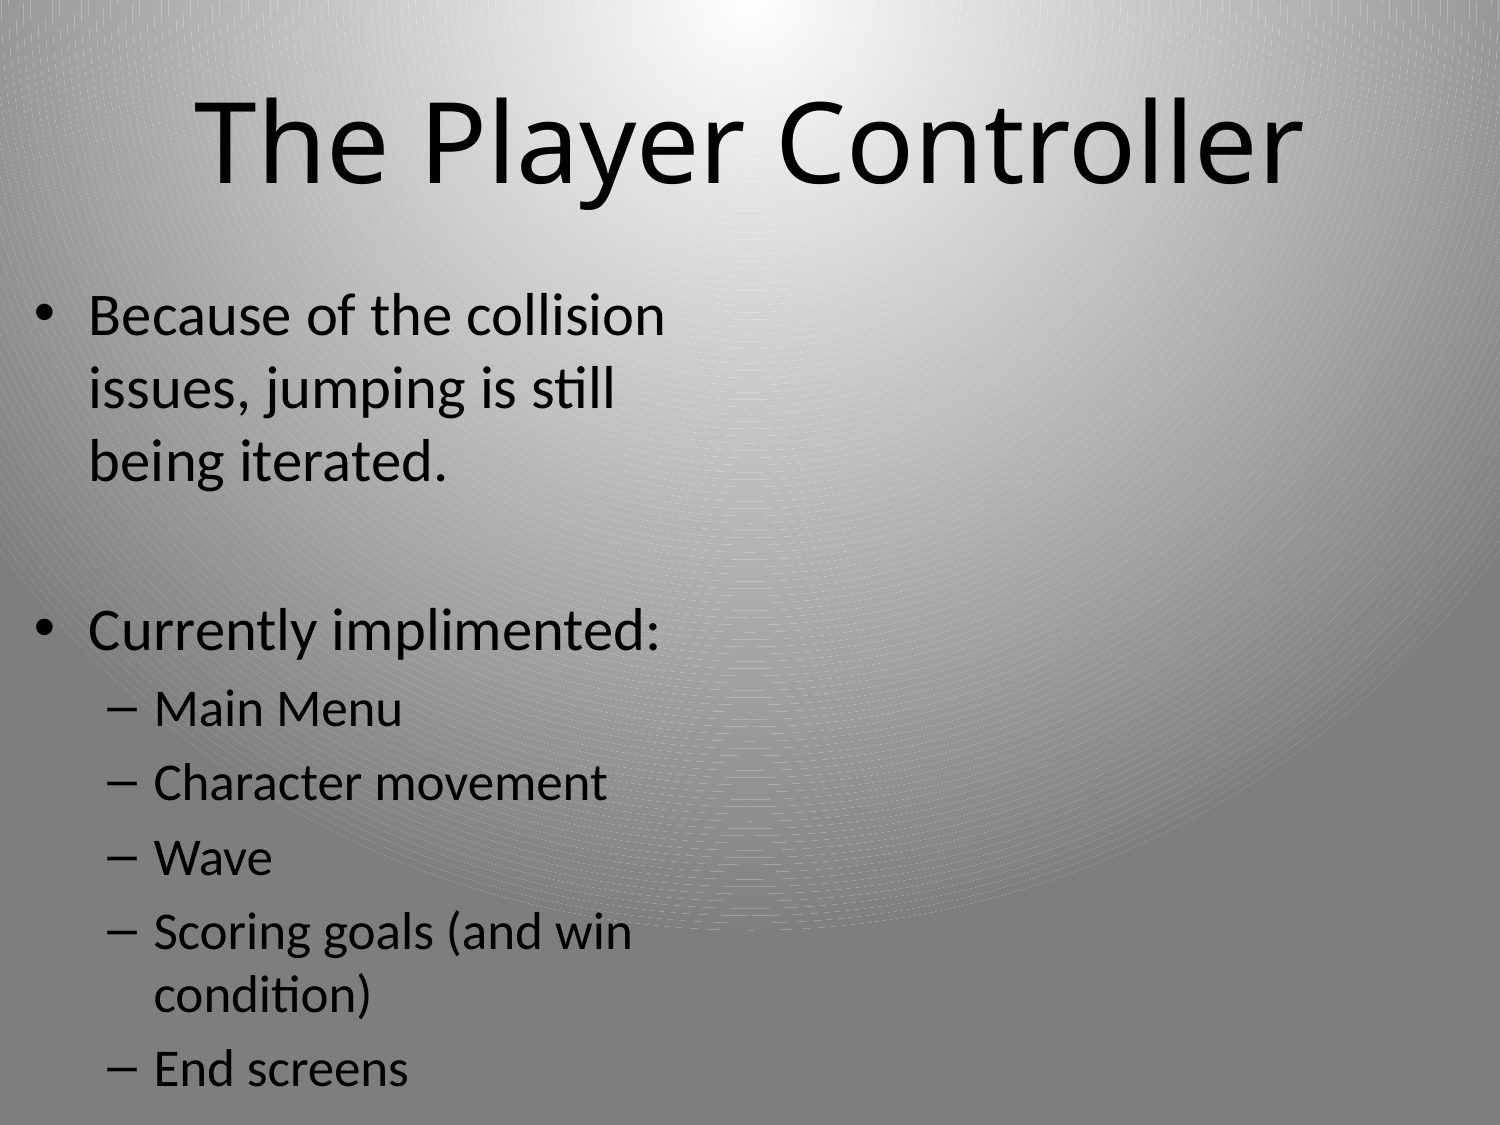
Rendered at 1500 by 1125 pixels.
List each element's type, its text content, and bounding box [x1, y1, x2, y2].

title The Player Controller [75, 45, 1425, 233]
list Because of the collision issues, jumping is still being iterated. Currently implimented: Main Menu Character movement Wave Scoring goals (and win condition) End screens [18, 267, 741, 1108]
